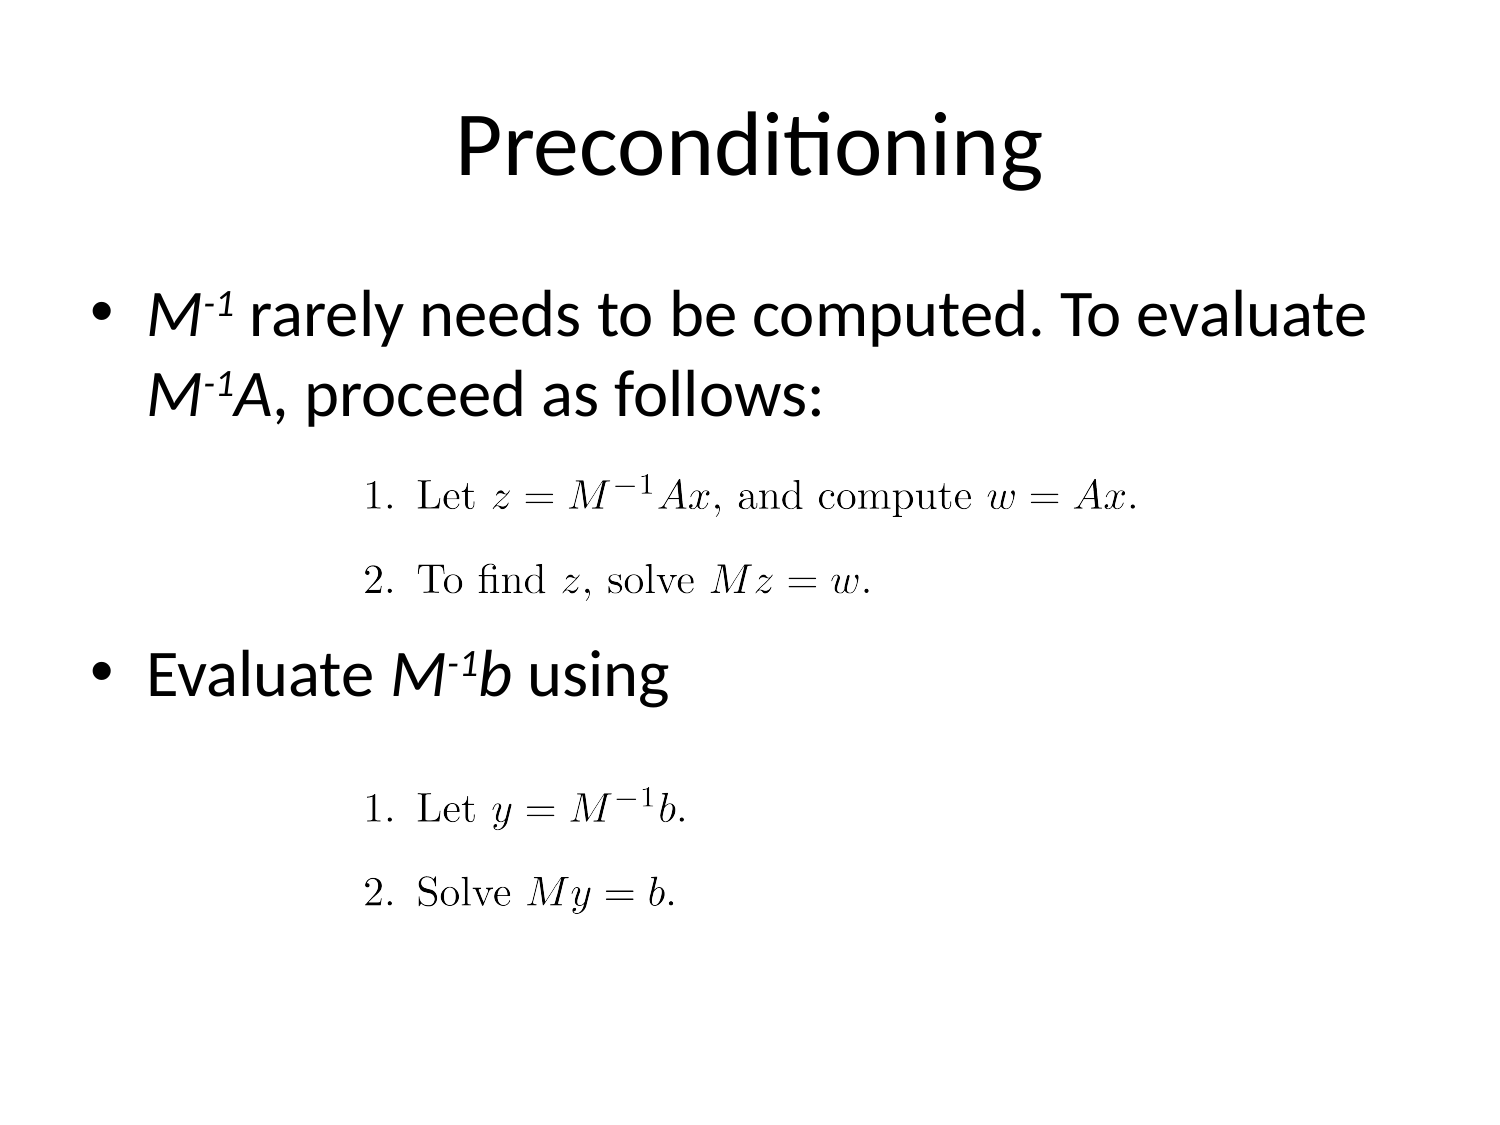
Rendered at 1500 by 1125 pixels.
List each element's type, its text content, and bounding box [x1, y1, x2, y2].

picture [365, 787, 684, 914]
picture [365, 474, 1135, 601]
list M-1 rarely needs to be computed. To evaluate M-1A, proceed as follows: Evaluate M-1b using [75, 262, 1425, 1005]
title Preconditioning [75, 45, 1425, 233]
